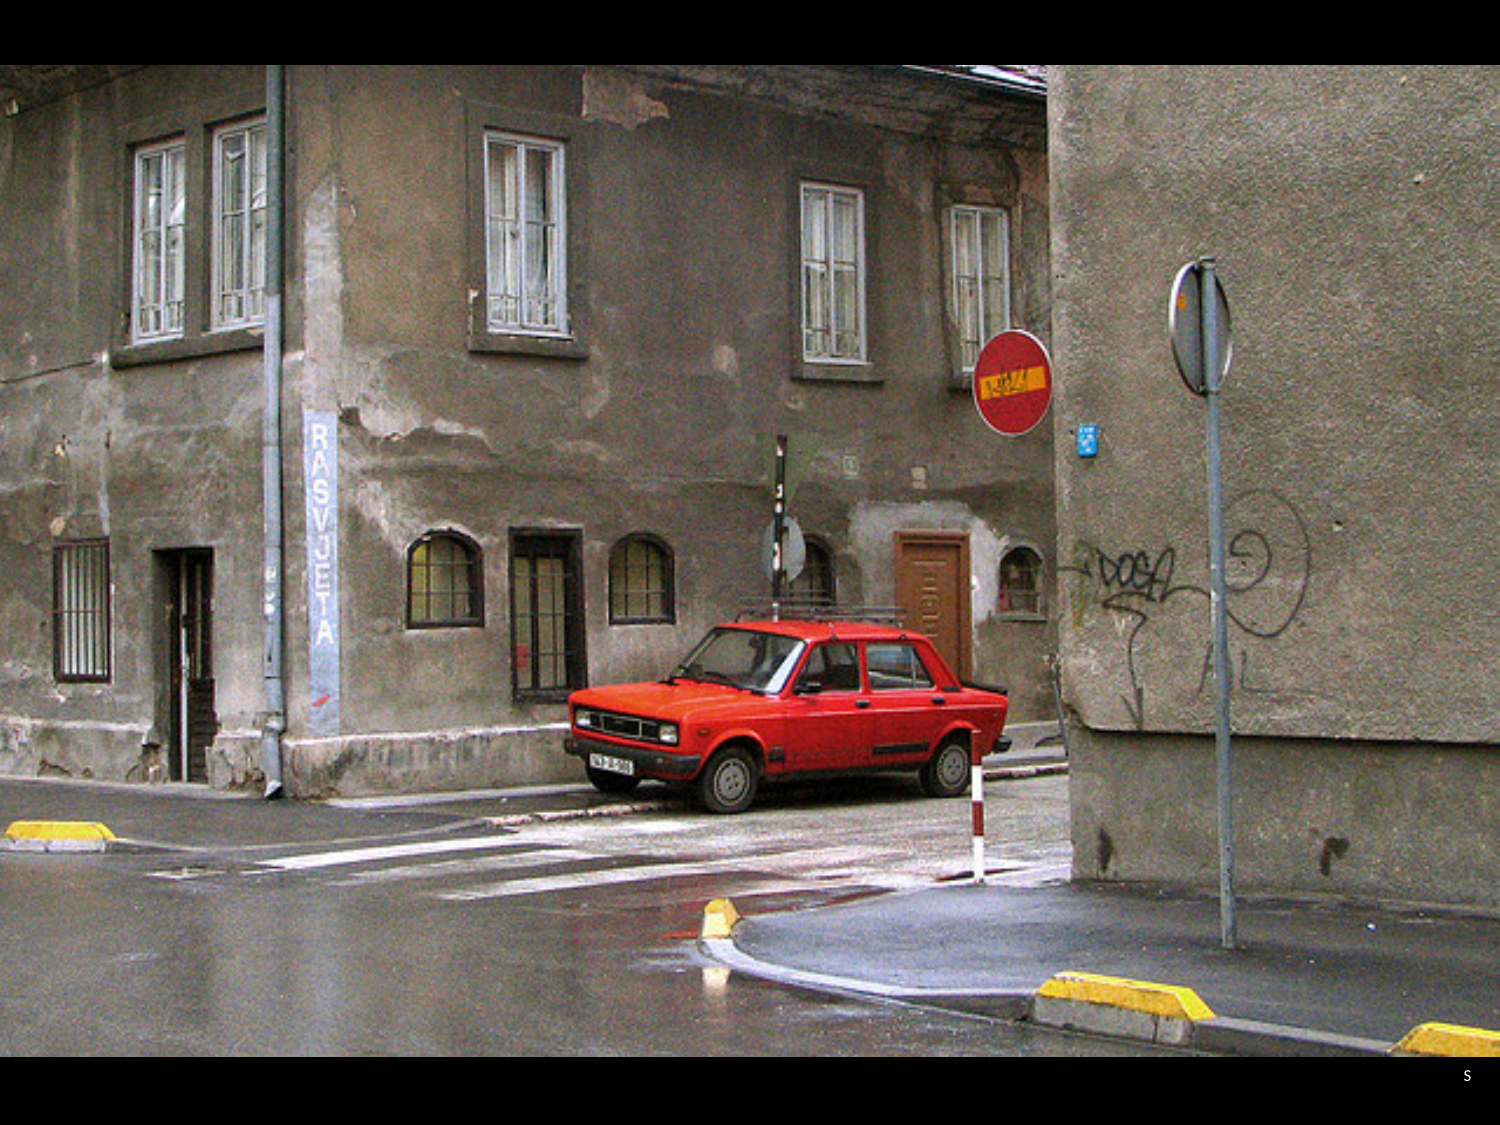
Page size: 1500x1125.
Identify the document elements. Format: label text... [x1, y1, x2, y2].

text_box S [1449, 1064, 1500, 1092]
picture [0, 65, 1500, 1058]
